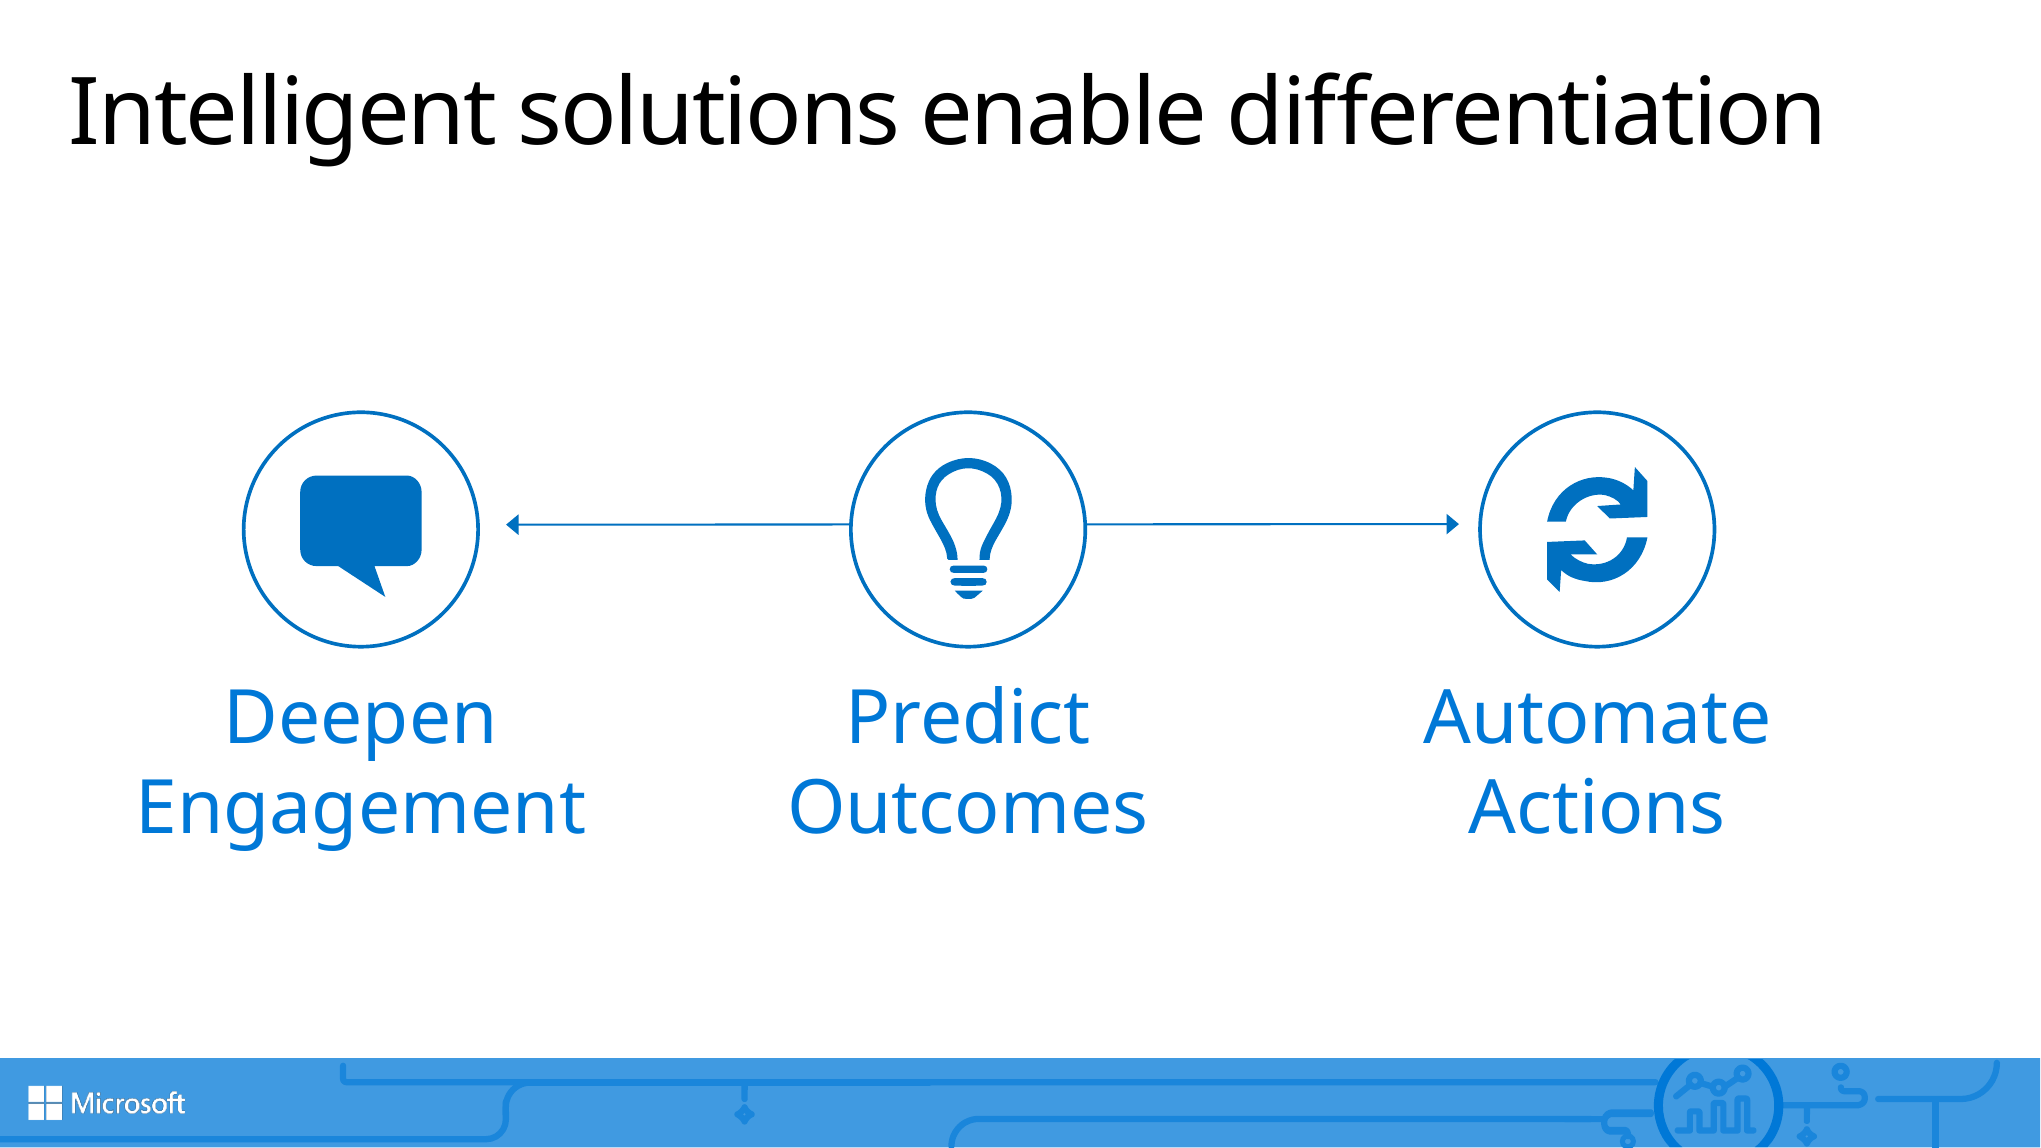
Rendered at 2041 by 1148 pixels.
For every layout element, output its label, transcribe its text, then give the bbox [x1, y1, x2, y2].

title Intelligent solutions enable differentiation [45, 48, 1996, 199]
text_box [850, 411, 1087, 523]
text_box [300, 475, 422, 597]
text_box [849, 525, 1087, 648]
text_box [1547, 467, 1648, 522]
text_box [923, 455, 1013, 601]
text_box [1479, 411, 1716, 648]
text_box Deepen Engagement [135, 668, 587, 849]
text_box [1547, 537, 1648, 592]
text_box Predict Outcomes [787, 668, 1149, 849]
text_box [242, 411, 479, 648]
text_box Automate Actions [1423, 668, 1772, 849]
